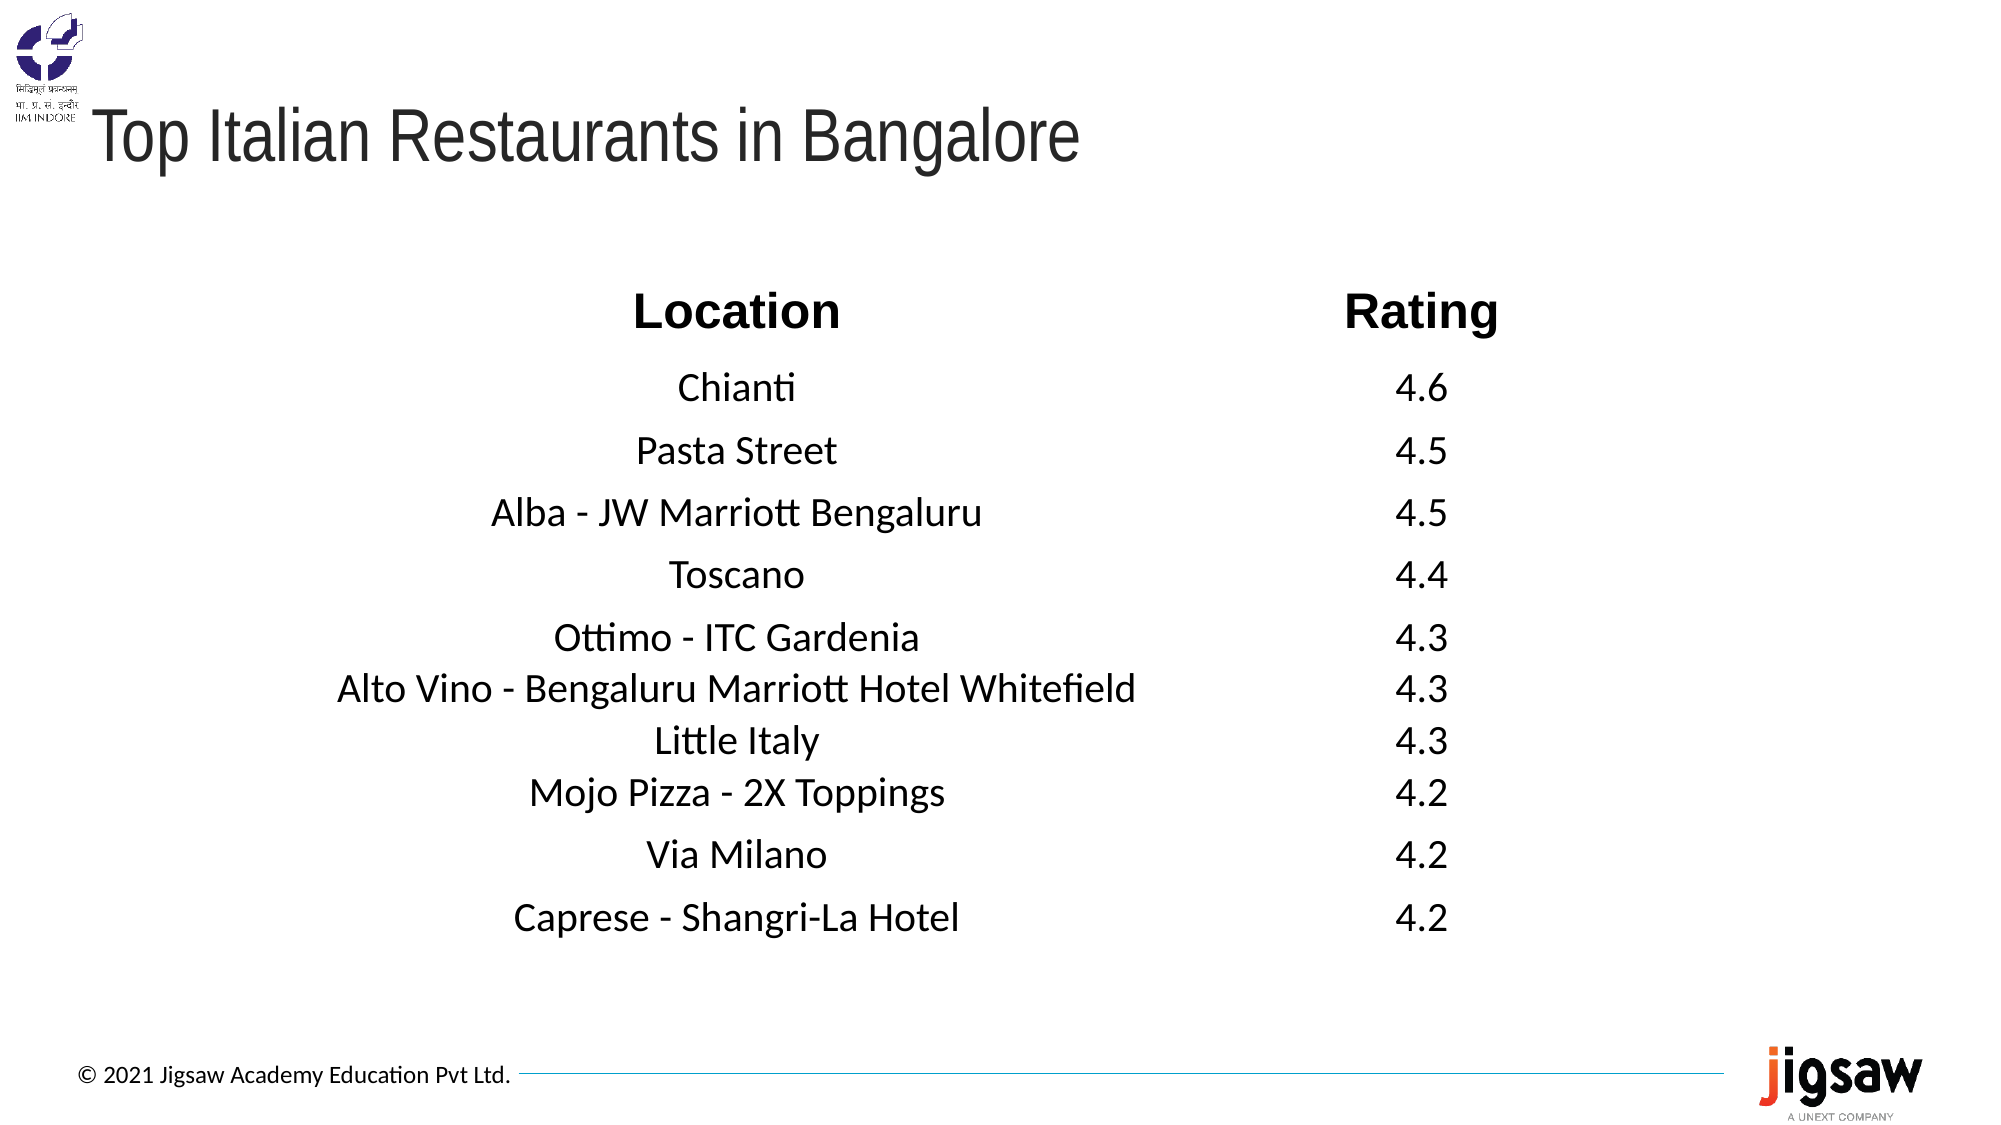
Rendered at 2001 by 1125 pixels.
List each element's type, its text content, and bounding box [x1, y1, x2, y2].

picture [1753, 1042, 1928, 1125]
table_cell Alto Vino - Bengaluru Marriott Hotel Whitefield [298, 666, 1177, 718]
title Top Italian Restaurants in Bangalore [76, 78, 1924, 196]
table_cell 4.2 [1177, 821, 1667, 894]
table_cell Pasta Street [298, 417, 1177, 490]
table_cell 4.3 [1177, 614, 1667, 666]
table_header Location [298, 256, 1177, 365]
table_header Rating [1177, 256, 1667, 365]
table_cell Little Italy [298, 718, 1177, 769]
table_cell 4.4 [1177, 541, 1667, 614]
table_cell Via Milano [298, 821, 1177, 894]
table_cell 4.5 [1177, 490, 1667, 541]
table_cell Caprese - Shangri-La Hotel [298, 894, 1177, 946]
table_cell 4.6 [1177, 365, 1667, 417]
table_cell 4.2 [1177, 894, 1667, 946]
table_cell 4.5 [1177, 417, 1667, 490]
table_cell Alba - JW Marriott Bengaluru [298, 490, 1177, 541]
table_cell Ottimo - ITC Gardenia [298, 614, 1177, 666]
table_cell 4.2 [1177, 769, 1667, 821]
table_cell 4.3 [1177, 718, 1667, 769]
picture [14, 12, 83, 122]
table_cell Mojo Pizza - 2X Toppings [298, 769, 1177, 821]
table_cell 4.3 [1177, 666, 1667, 718]
table_cell Chianti [298, 365, 1177, 417]
table_cell Toscano [298, 541, 1177, 614]
